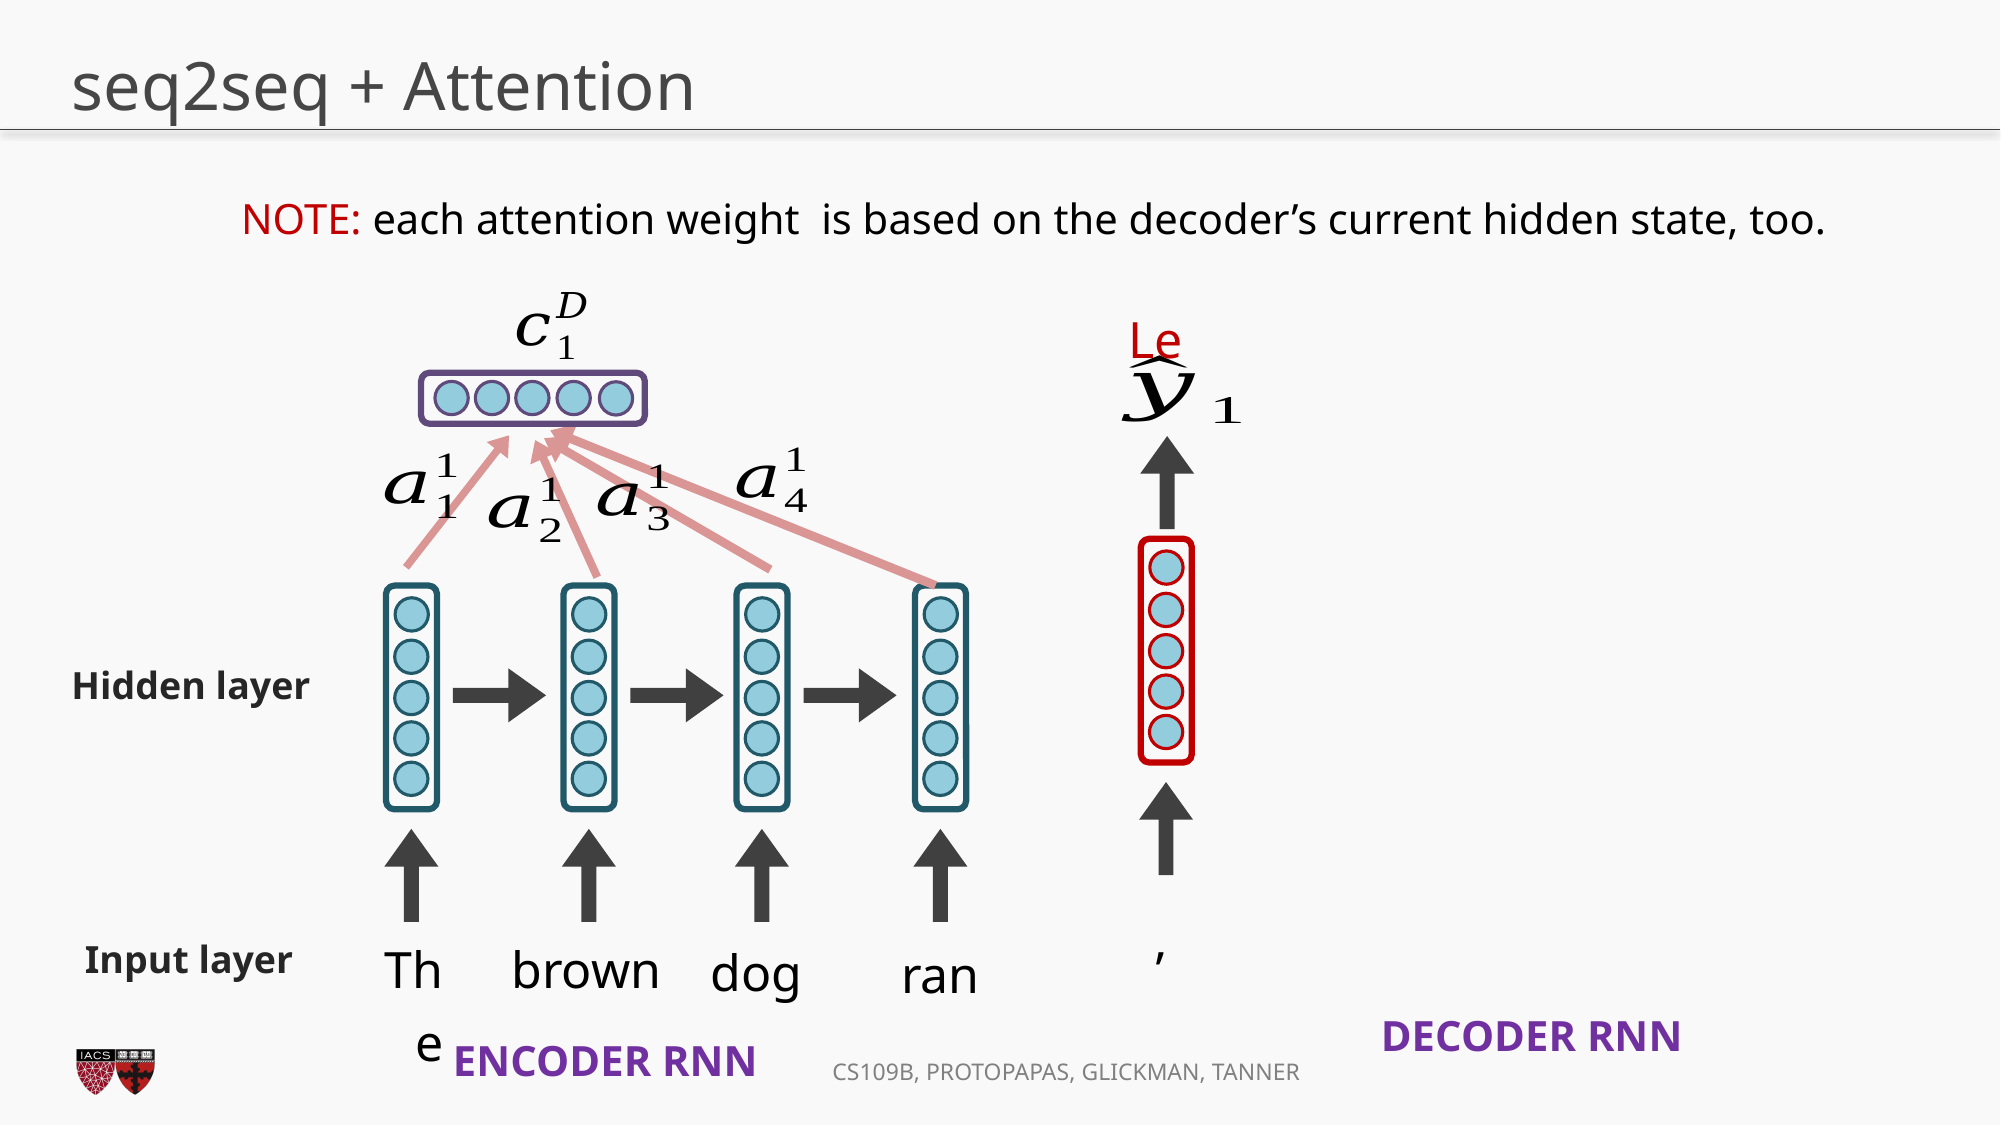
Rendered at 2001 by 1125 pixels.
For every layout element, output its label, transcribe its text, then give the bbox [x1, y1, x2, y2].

text_box Le [1082, 288, 1198, 372]
text_box [400, 507, 452, 572]
text_box [559, 826, 618, 919]
picture [75, 1049, 155, 1095]
text_box dog [654, 921, 858, 1005]
text_box [618, 486, 631, 495]
title seq2seq + Attention [56, 36, 1524, 149]
text_box [634, 485, 775, 576]
text_box DECODER RNN [1321, 991, 1743, 1070]
text_box [661, 467, 940, 592]
text_box [449, 433, 512, 517]
text_box [382, 826, 441, 919]
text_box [649, 671, 828, 724]
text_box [299, 671, 476, 724]
text_box [1137, 779, 1195, 878]
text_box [828, 671, 1053, 724]
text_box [476, 671, 649, 724]
text_box [1138, 433, 1197, 532]
text_box ran [838, 923, 1043, 1007]
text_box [420, 372, 646, 424]
text_box [911, 826, 970, 923]
text_box [542, 433, 636, 487]
text_box ENCODER RNN [394, 1017, 816, 1095]
text_box [548, 432, 657, 481]
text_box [1054, 624, 1279, 677]
text_box The [343, 919, 459, 1003]
text_box Input layer [57, 919, 309, 997]
text_box [528, 438, 603, 581]
text_box Hidden layer [40, 645, 326, 724]
text_box [733, 826, 791, 921]
text_box brown [484, 919, 688, 1003]
